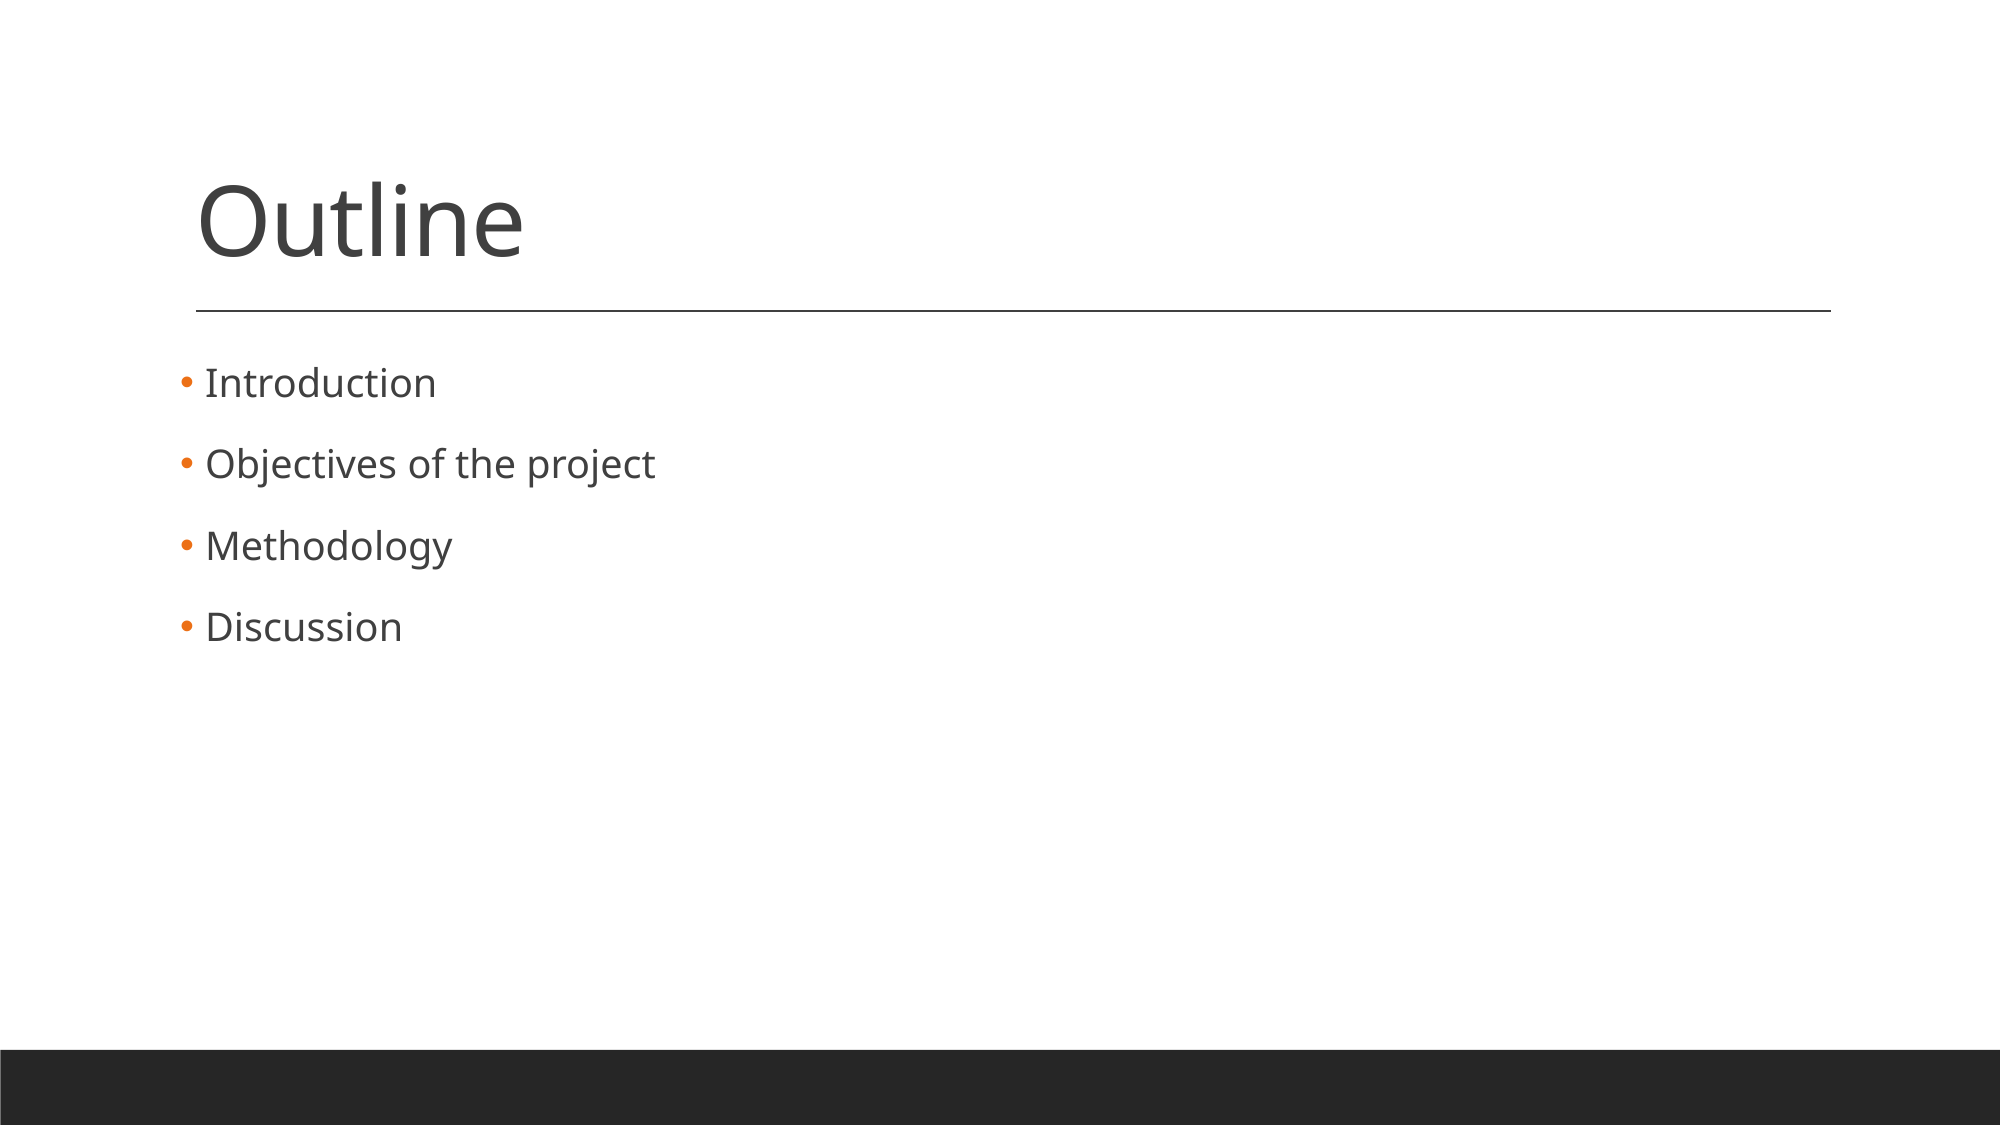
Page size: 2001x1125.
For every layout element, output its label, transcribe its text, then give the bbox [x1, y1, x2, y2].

list Introduction Objectives of the project Methodology Discussion [180, 345, 1830, 963]
title Outline [180, 47, 1830, 285]
